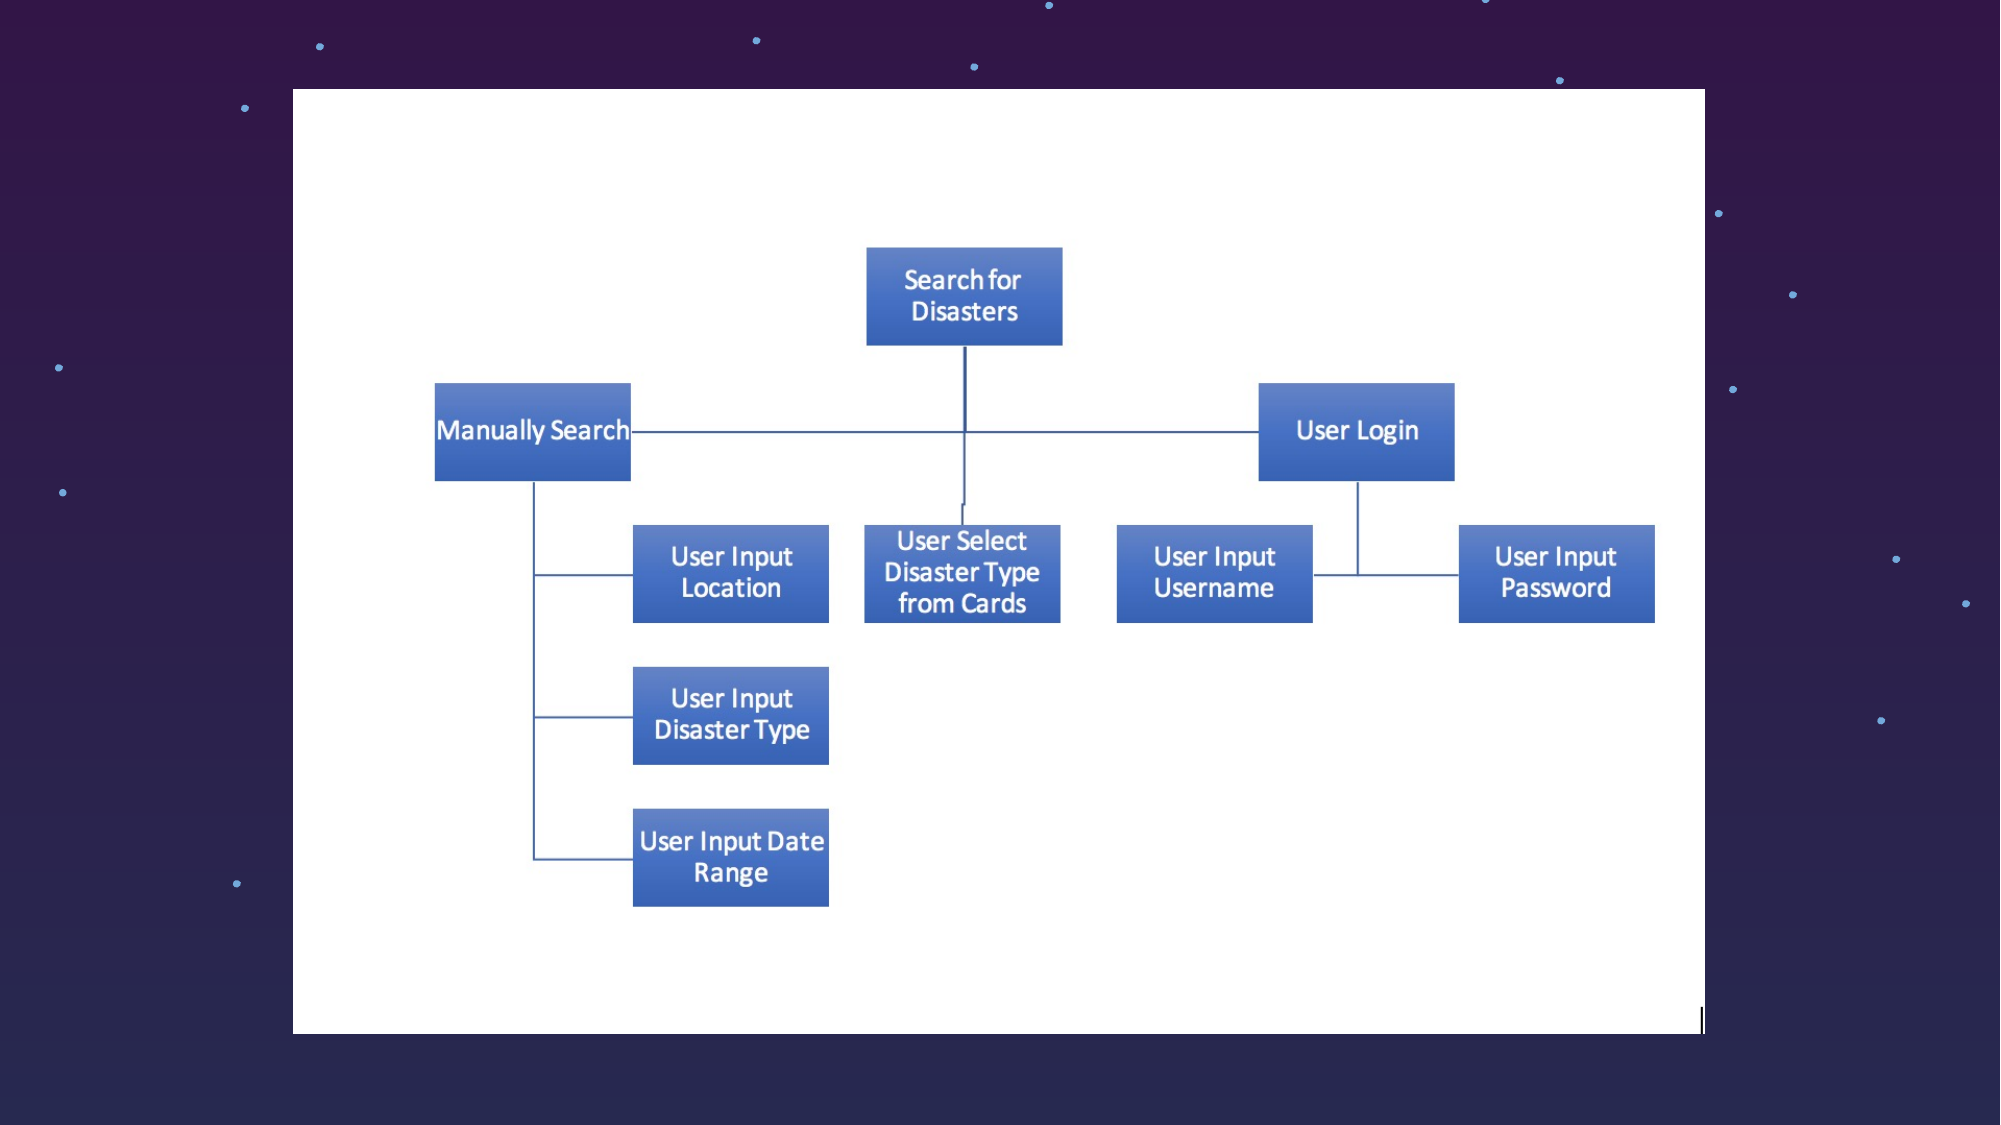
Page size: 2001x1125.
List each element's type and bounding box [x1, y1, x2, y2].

picture [293, 89, 1705, 1034]
